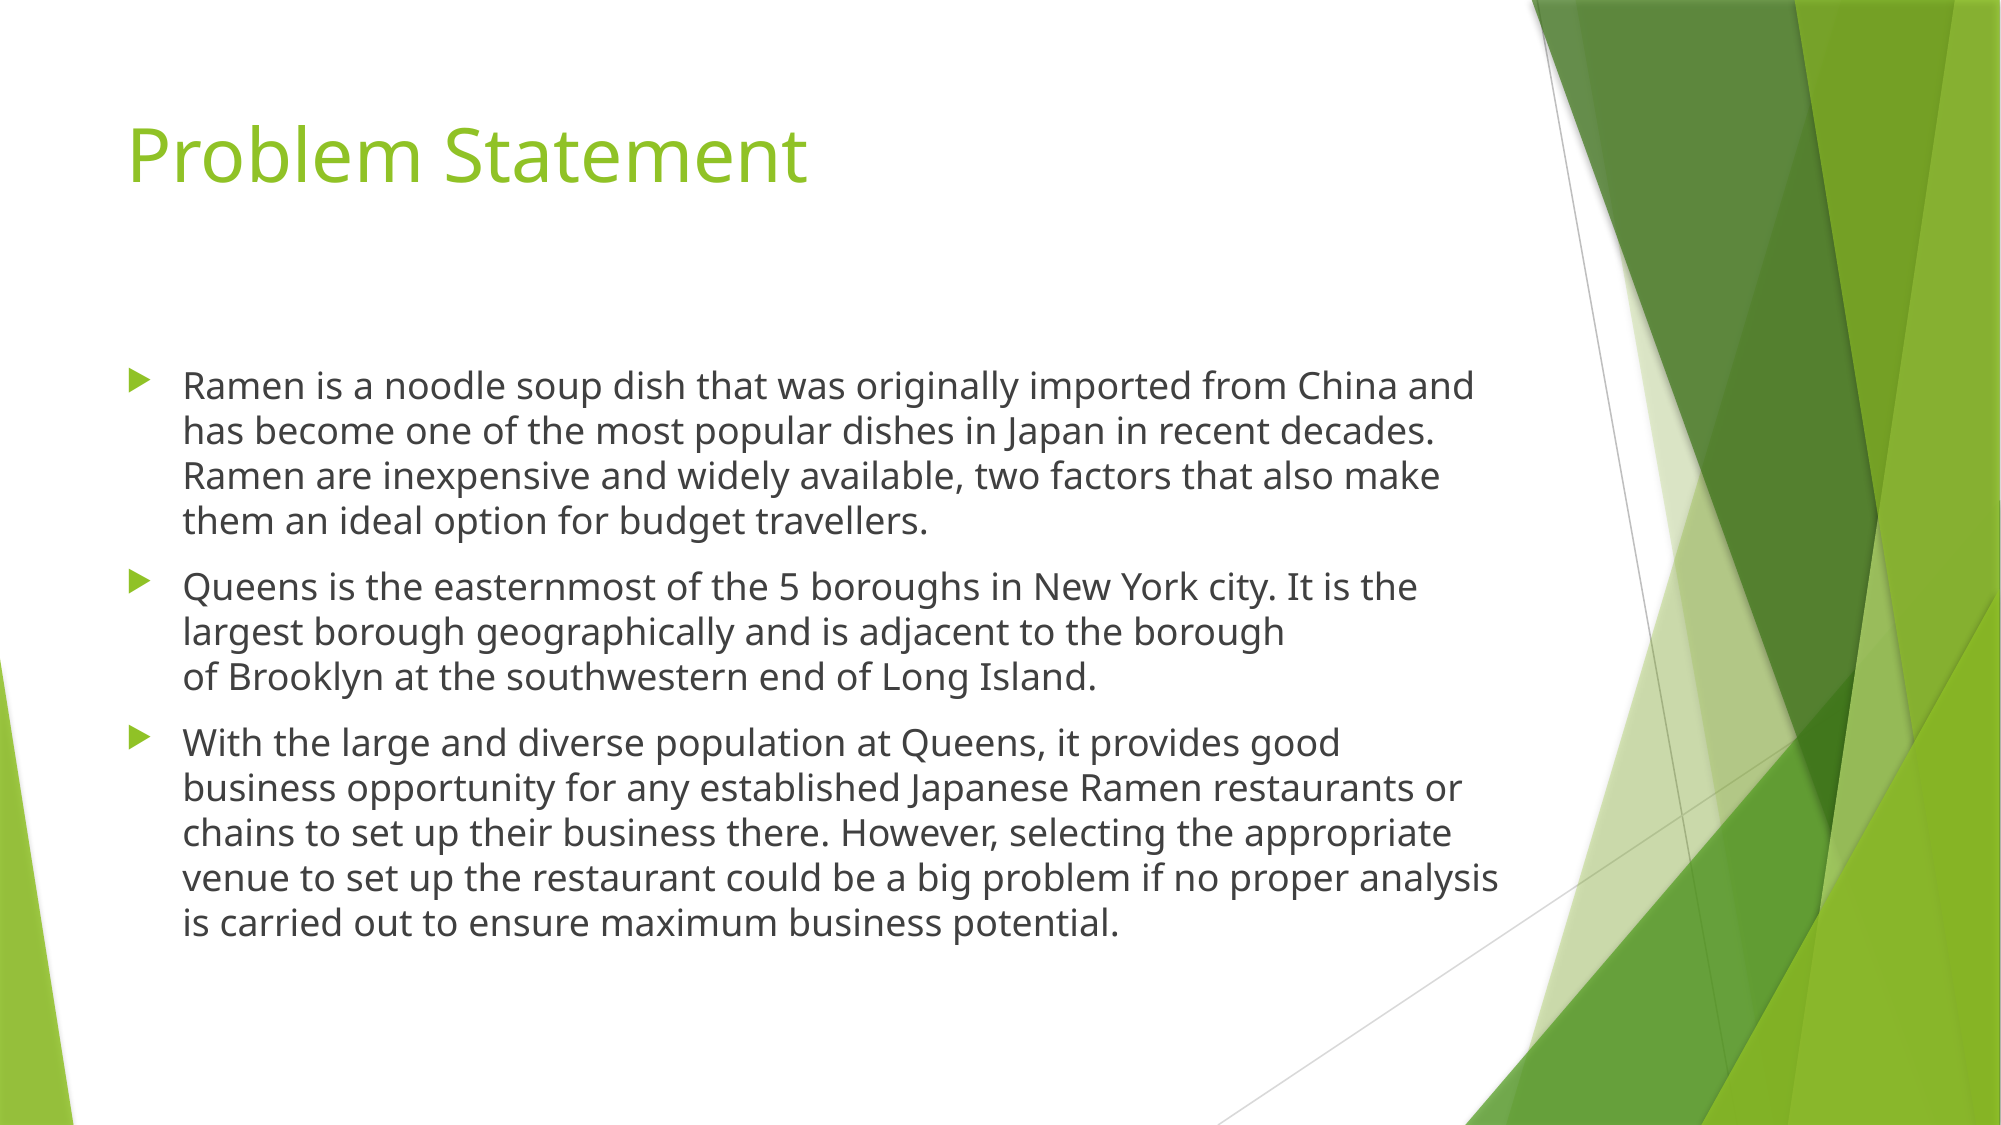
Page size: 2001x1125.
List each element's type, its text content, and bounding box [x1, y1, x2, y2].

title Problem Statement [111, 99, 1522, 317]
list Ramen is a noodle soup dish that was originally imported from China and has become one of the most popular dishes in Japan in recent decades. Ramen are inexpensive and widely available, two factors that also make them an ideal option for budget travellers. Queens is the easternmost of the 5 boroughs in New York city. It is the largest borough geographically and is adjacent to the borough of Brooklyn at the southwestern end of Long Island. With the large and diverse population at Queens, it provides good business opportunity for any established Japanese Ramen restaurants or chains to set up their business there. However, selecting the appropriate venue to set up the restaurant could be a big problem if no proper analysis is carried out to ensure maximum business potential. [111, 354, 1522, 992]
